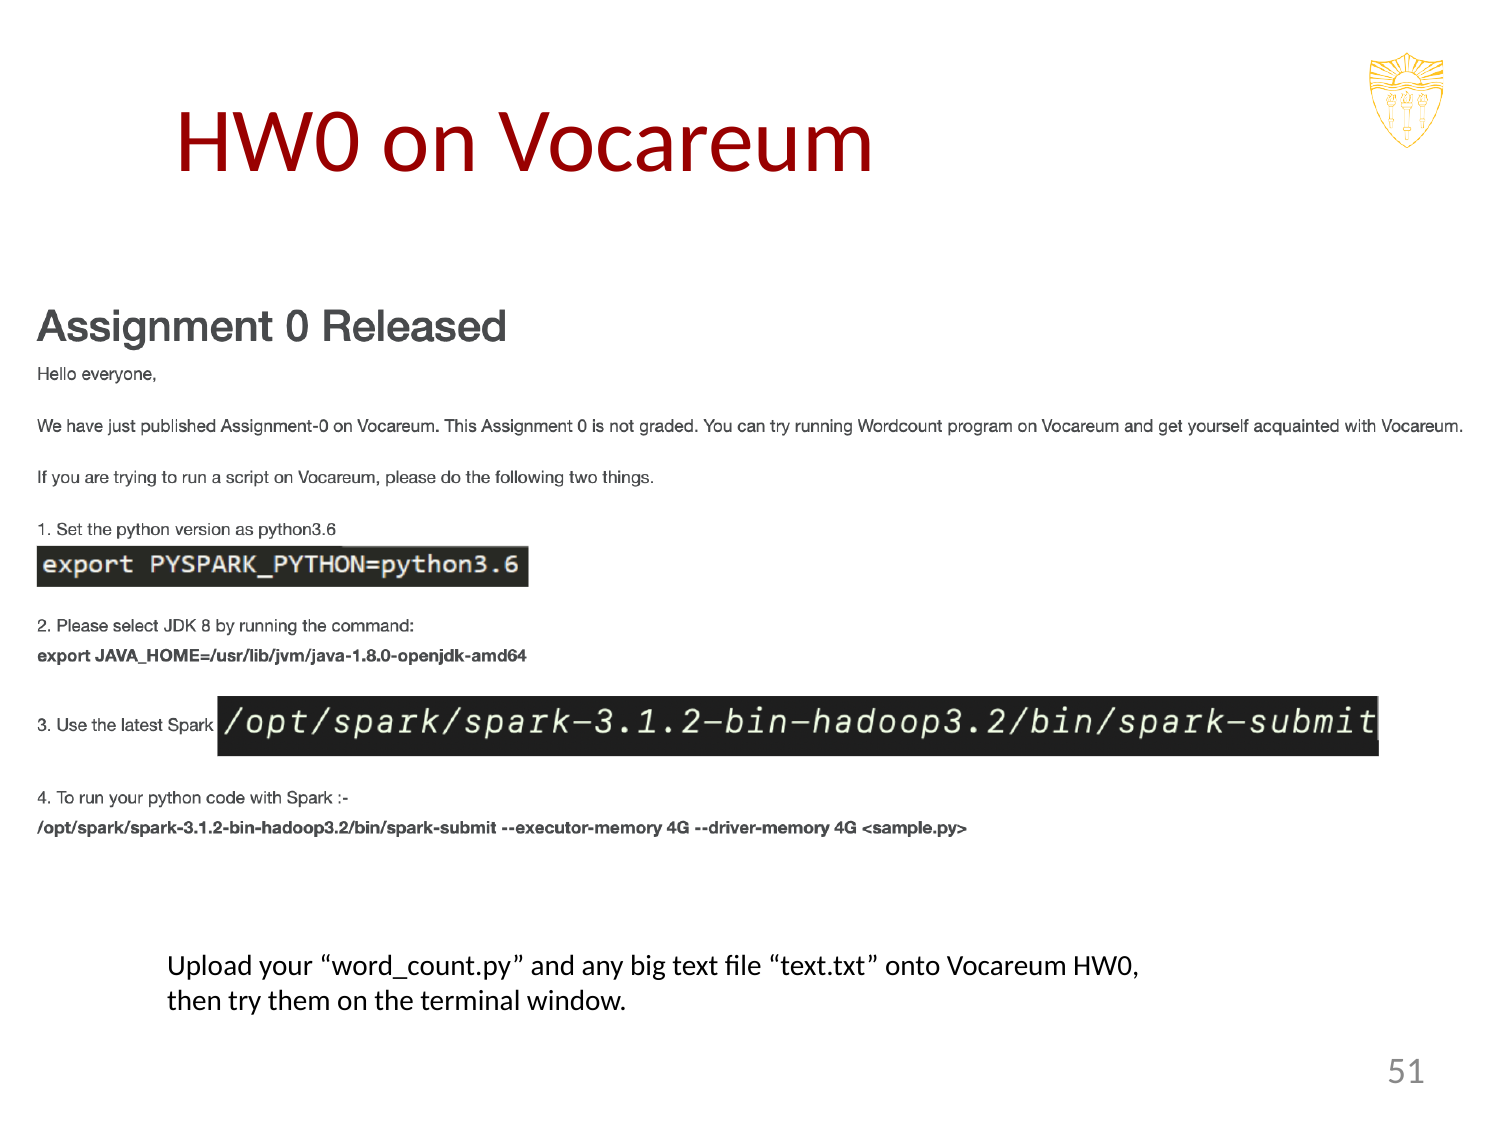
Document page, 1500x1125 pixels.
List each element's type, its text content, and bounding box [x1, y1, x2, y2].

picture [24, 295, 1476, 860]
title HW0 on Vocareum [175, 80, 1325, 268]
picture [1369, 52, 1444, 148]
slide_number ‹#› [1080, 1046, 1425, 1125]
text_box Upload your “word_count.py” and any big text file “text.txt” onto Vocareum HW0, then try them on the terminal window. [152, 931, 1291, 1032]
